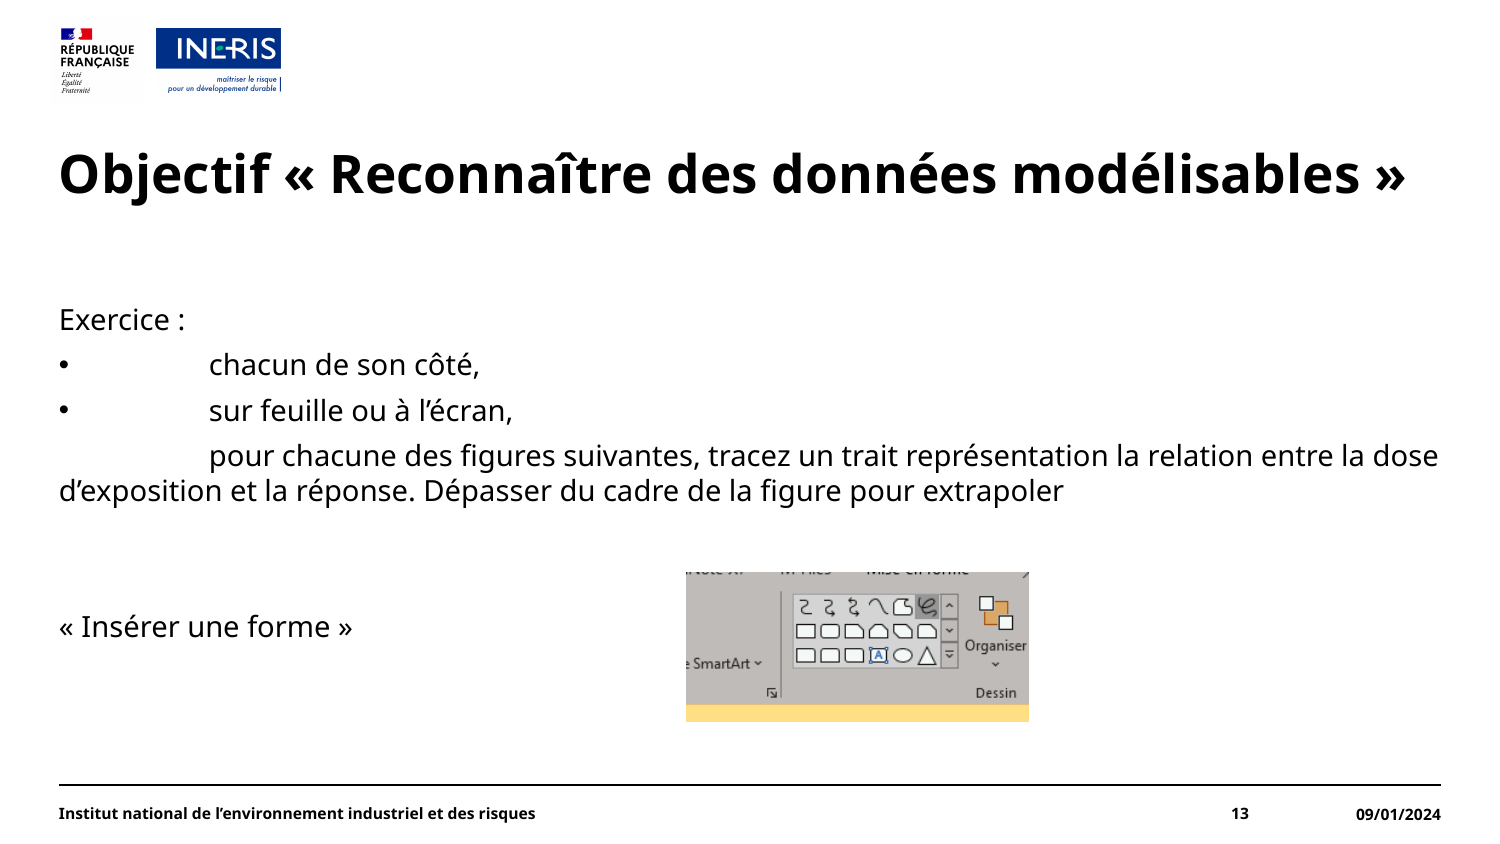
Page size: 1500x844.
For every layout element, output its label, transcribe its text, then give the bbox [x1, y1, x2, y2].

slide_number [1249, 784, 1441, 844]
list Exercice : chacun de son côté, sur feuille ou à l’écran, pour chacune des figures suivantes, tracez un trait représentation la relation entre la dose d’exposition et la réponse. Dépasser du cadre de la figure pour extrapoler « Insérer une forme » [59, 301, 1441, 724]
footer Institut national de l’environnement industriel et des risques [59, 784, 1027, 844]
picture [156, 28, 281, 93]
title Objectif « Reconnaître des données modélisables » [59, 147, 1441, 237]
picture [50, 17, 145, 104]
picture [686, 571, 1029, 722]
slide_number 13 [1027, 784, 1249, 844]
